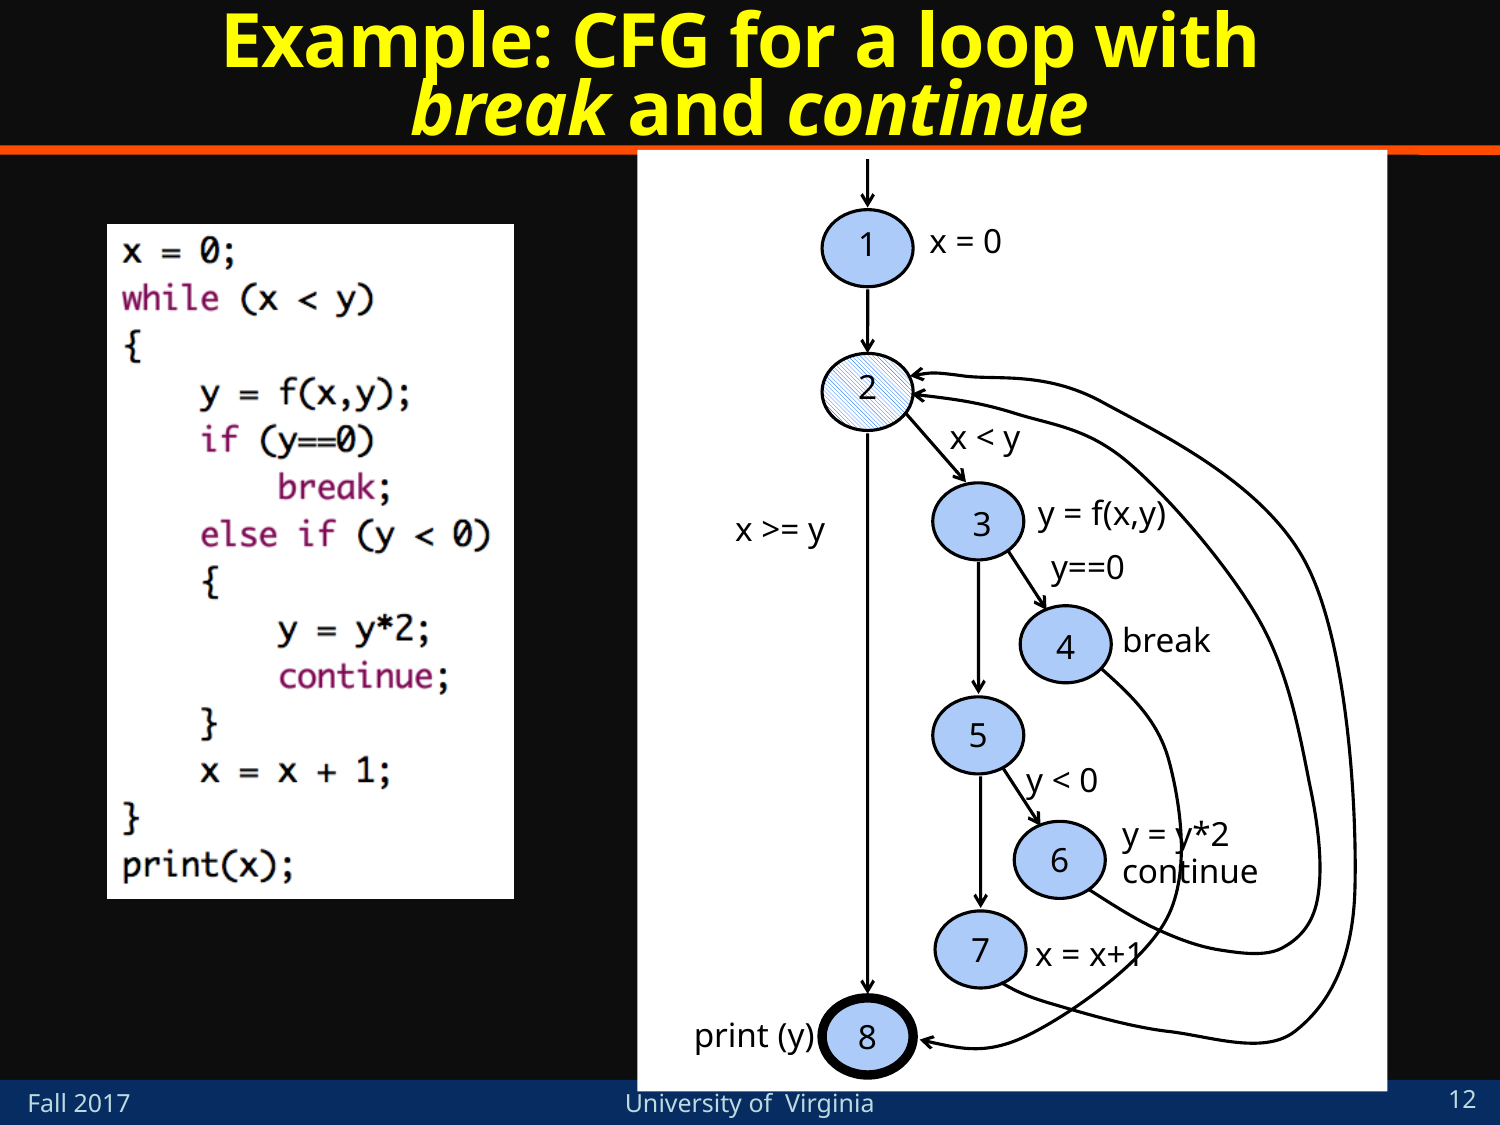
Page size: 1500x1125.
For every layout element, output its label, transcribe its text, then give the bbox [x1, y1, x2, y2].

title Example: CFG for a loop with break and continue [0, 6, 1500, 156]
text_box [934, 910, 1027, 989]
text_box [821, 353, 914, 431]
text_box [932, 482, 1025, 561]
text_box x = 0 [914, 212, 1038, 268]
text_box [821, 997, 914, 1076]
text_box [860, 556, 875, 993]
text_box [920, 996, 1072, 1050]
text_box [1013, 821, 1106, 899]
text_box 1 [843, 215, 893, 271]
text_box [860, 159, 875, 208]
text_box [844, 209, 891, 215]
text_box [637, 149, 1388, 1092]
text_box x >= y [720, 500, 871, 556]
picture [107, 224, 515, 899]
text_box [1019, 605, 1112, 684]
text_box [822, 215, 914, 287]
text_box print (y) [624, 1024, 814, 1060]
text_box x < y [934, 408, 1058, 464]
text_box [918, 372, 1356, 1044]
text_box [932, 696, 1025, 775]
